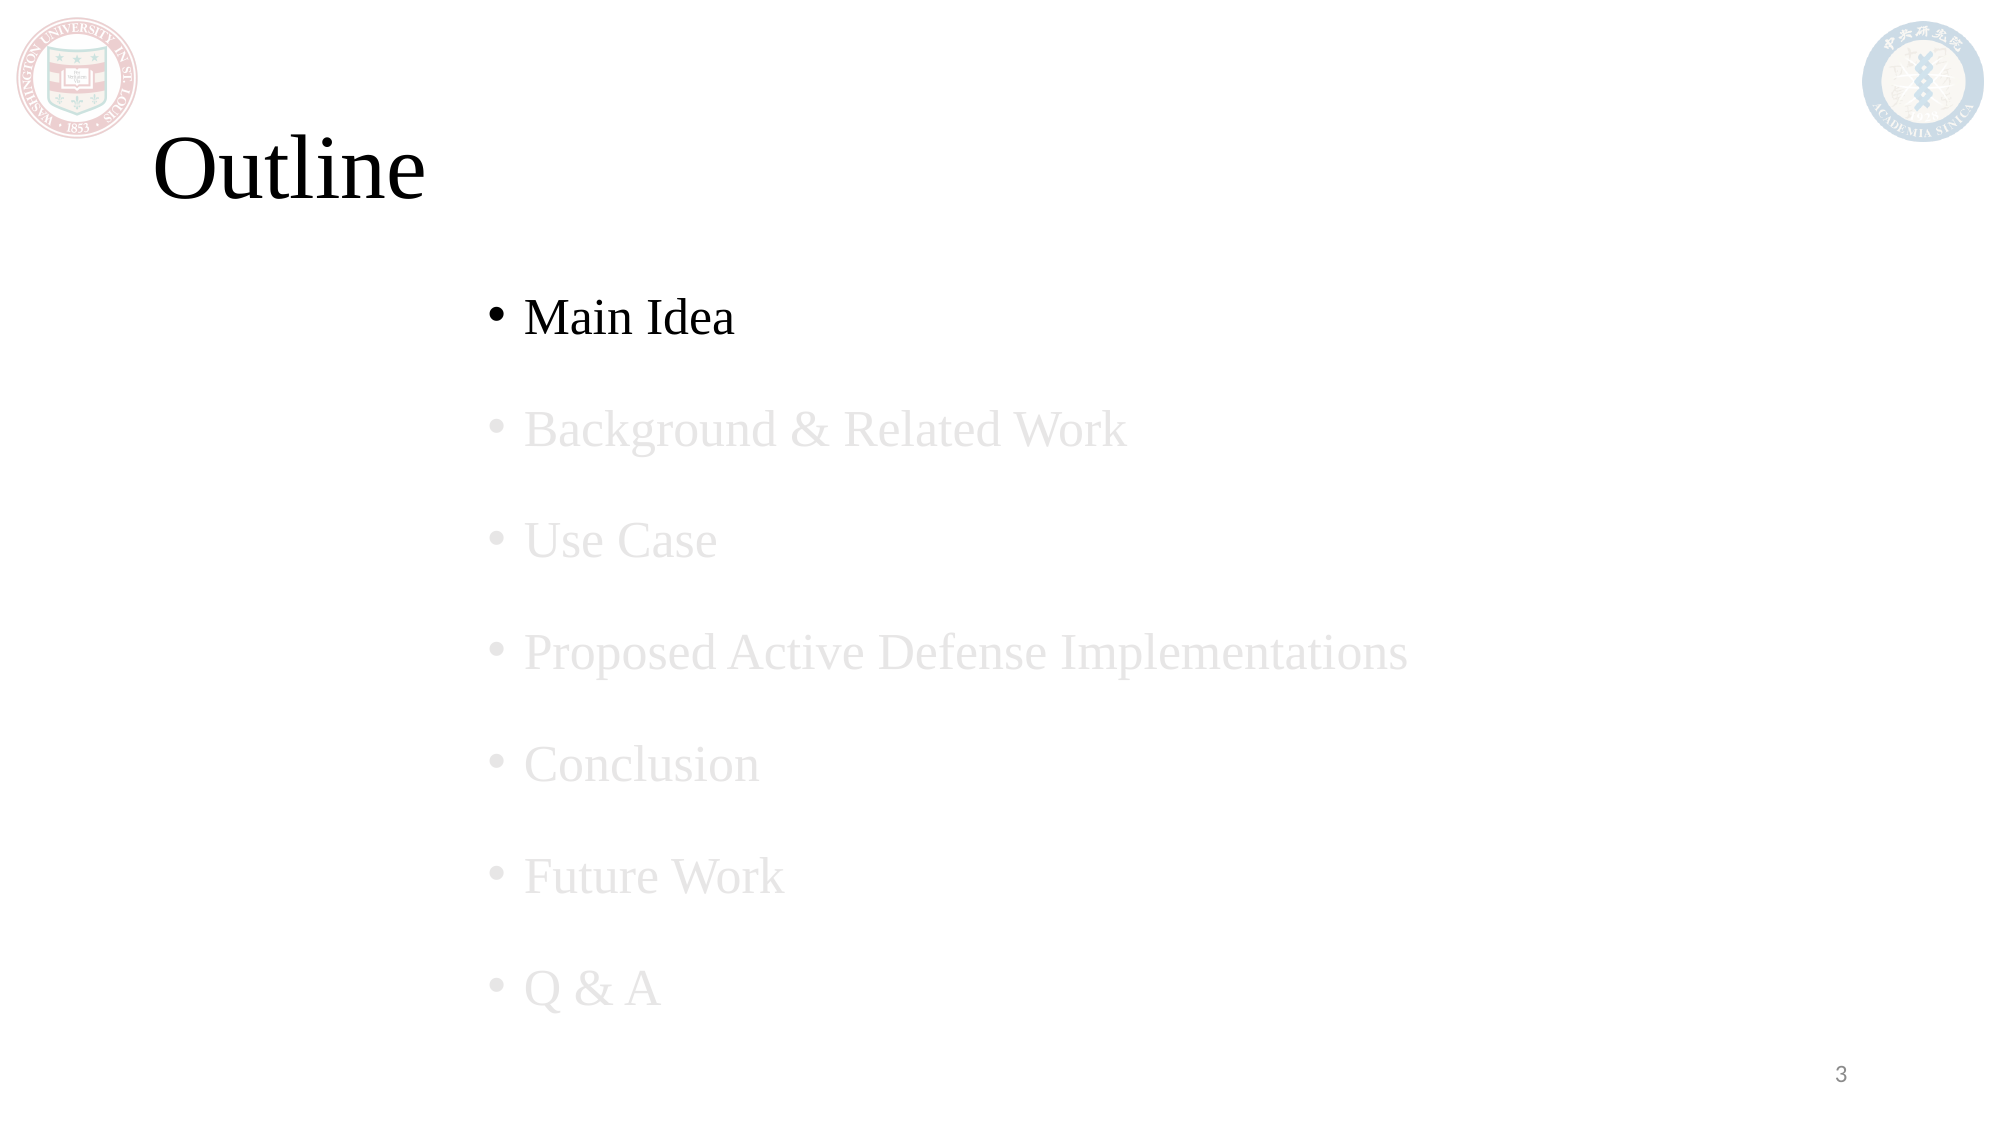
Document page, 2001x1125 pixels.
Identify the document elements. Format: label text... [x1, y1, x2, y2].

slide_number 3 [1412, 1042, 1863, 1103]
title Outline [137, 59, 1863, 278]
list Main Idea Background & Related Work Use Case Proposed Active Defense Implementations Conclusion Future Work Q & A [472, 244, 1528, 1032]
